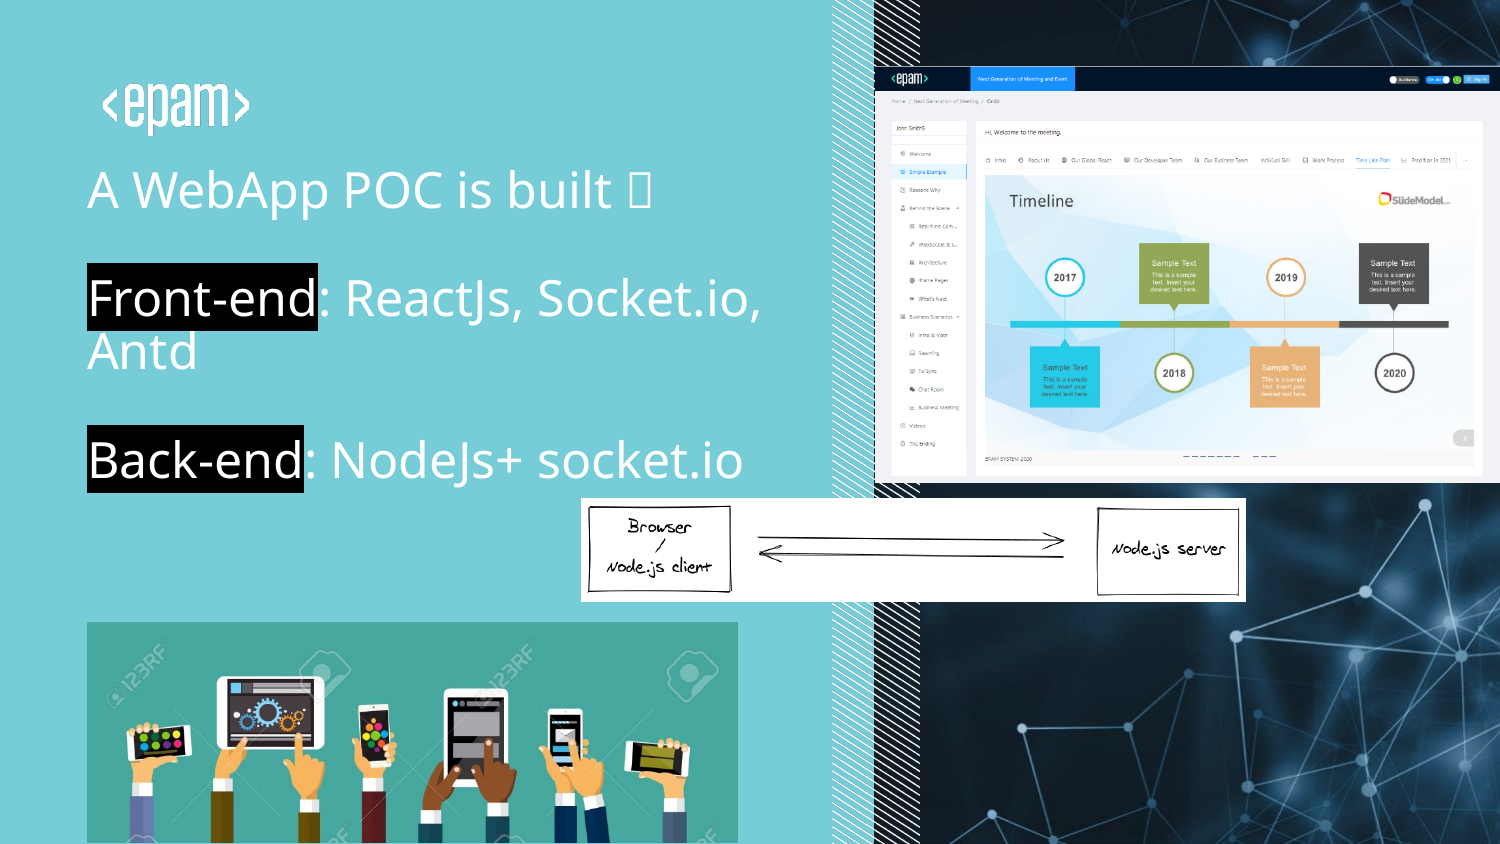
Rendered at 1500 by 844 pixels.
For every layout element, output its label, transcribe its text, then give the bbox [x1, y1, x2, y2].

title A WebApp POC is built  Front-end: ReactJs, Socket.io, Antd Back-end: NodeJs+ socket.io [87, 165, 838, 399]
picture [581, 0, 1500, 844]
picture [87, 622, 738, 843]
